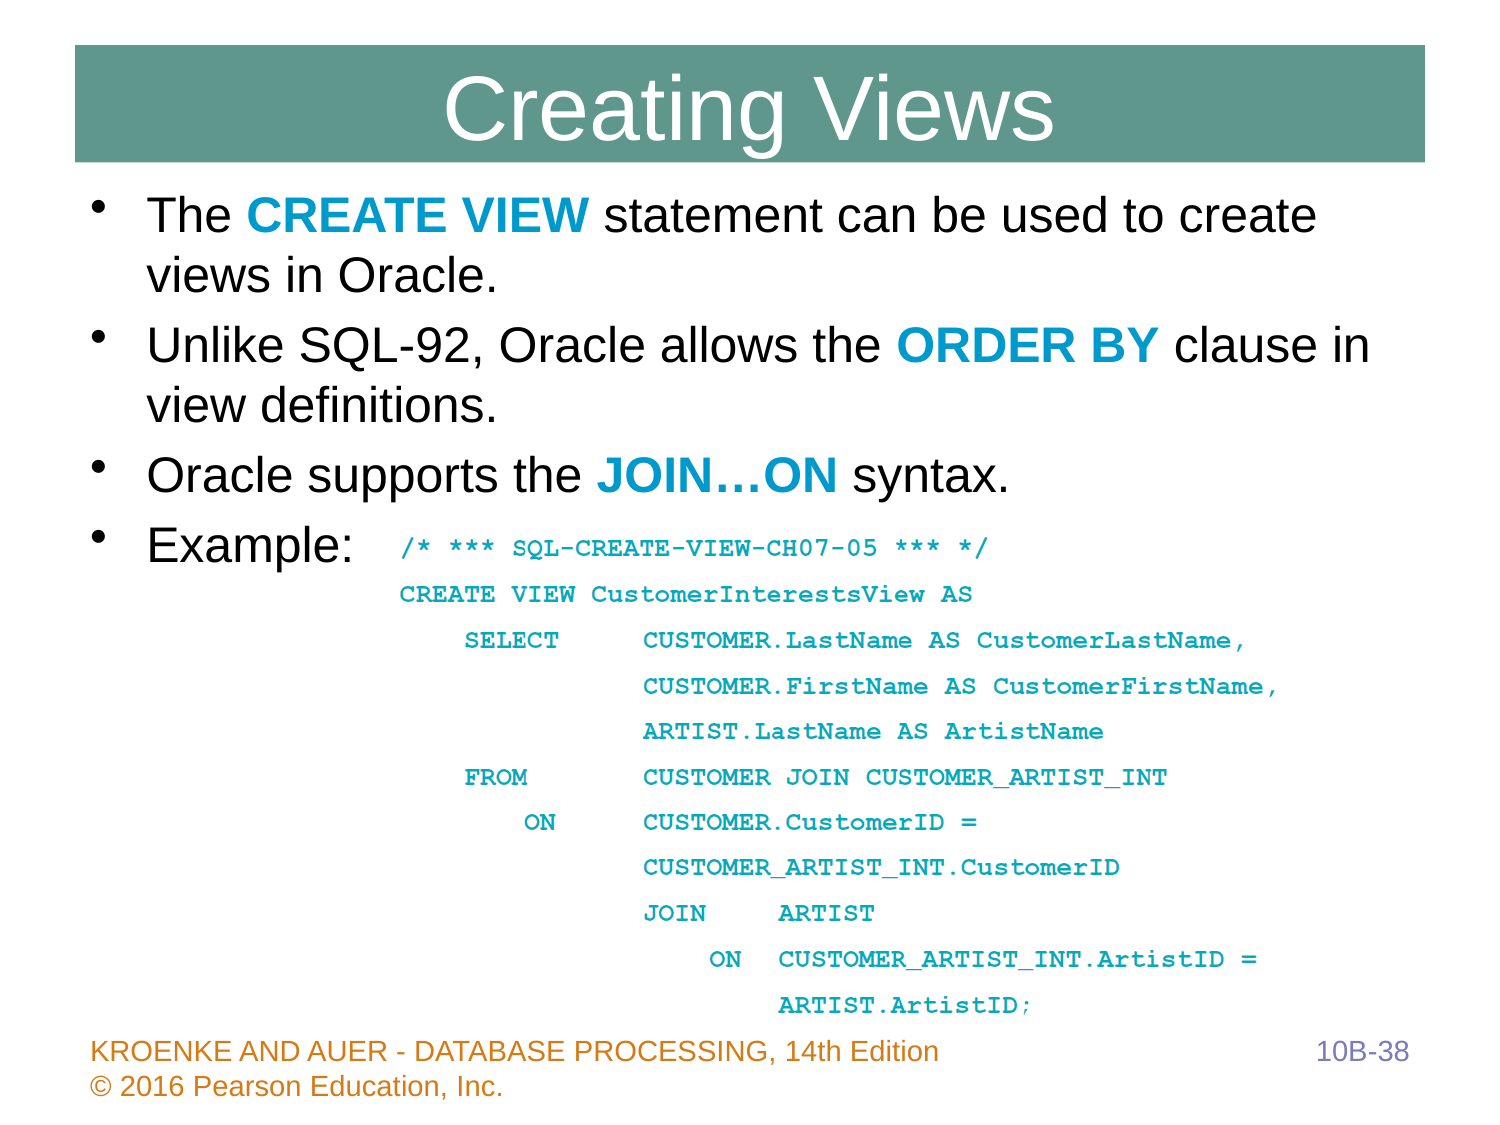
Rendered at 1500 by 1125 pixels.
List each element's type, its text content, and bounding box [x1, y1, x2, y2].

title Creating Views [74, 44, 1426, 163]
slide_number 10B-38 [1074, 1024, 1426, 1103]
footer KROENKE AND AUER - DATABASE PROCESSING, 14th Edition © 2016 Pearson Education, Inc. [74, 1024, 963, 1104]
list The CREATE VIEW statement can be used to create views in Oracle. Unlike SQL-92, Oracle allows the ORDER BY clause in view definitions. Oracle supports the JOIN…ON syntax. Example: [74, 174, 1426, 918]
picture [399, 537, 1276, 1015]
